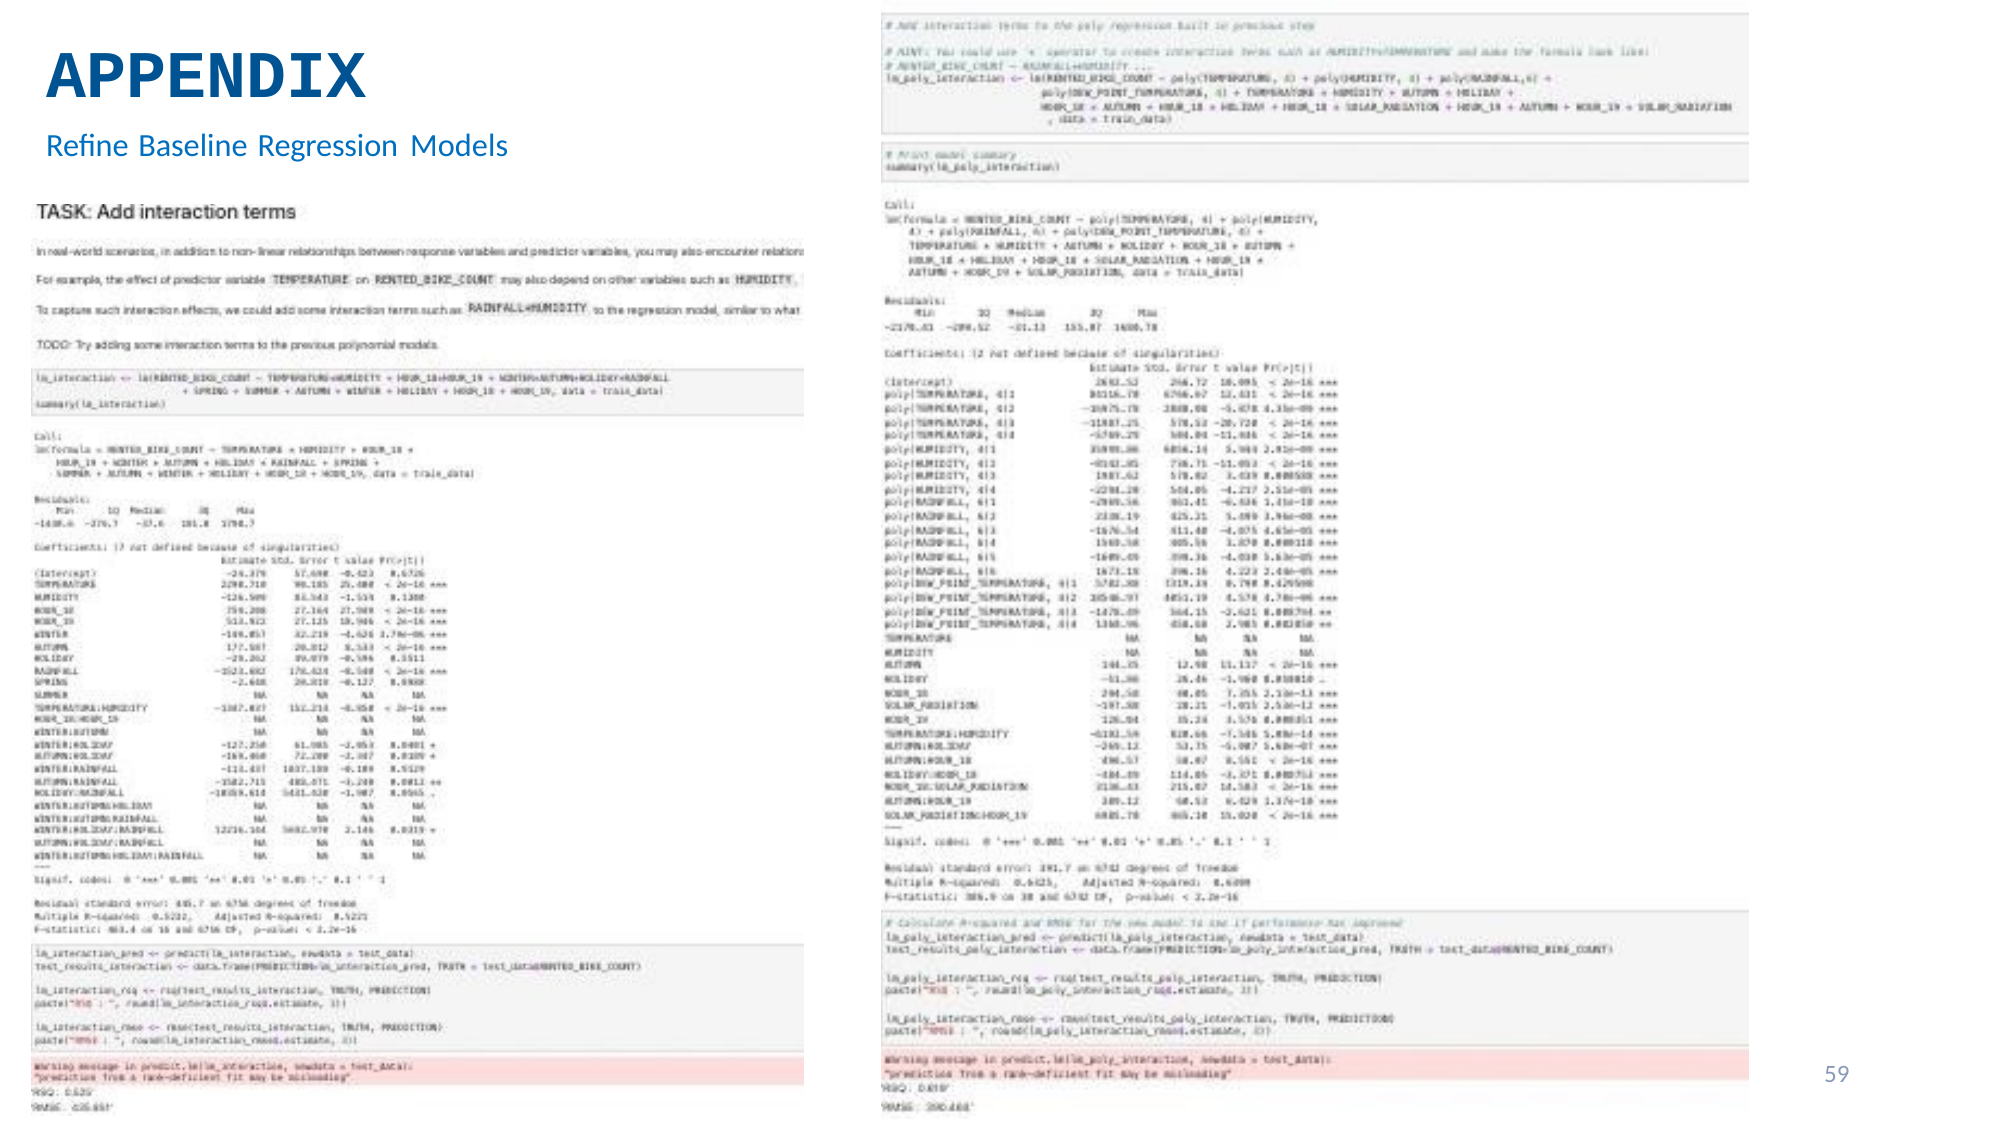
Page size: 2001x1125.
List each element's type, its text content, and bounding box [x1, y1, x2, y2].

title APPENDIX Refine Baseline Regression Models [44, 2, 517, 203]
picture [880, 0, 1749, 1119]
slide_number 59 [1817, 1061, 1856, 1125]
picture [30, 204, 804, 1116]
